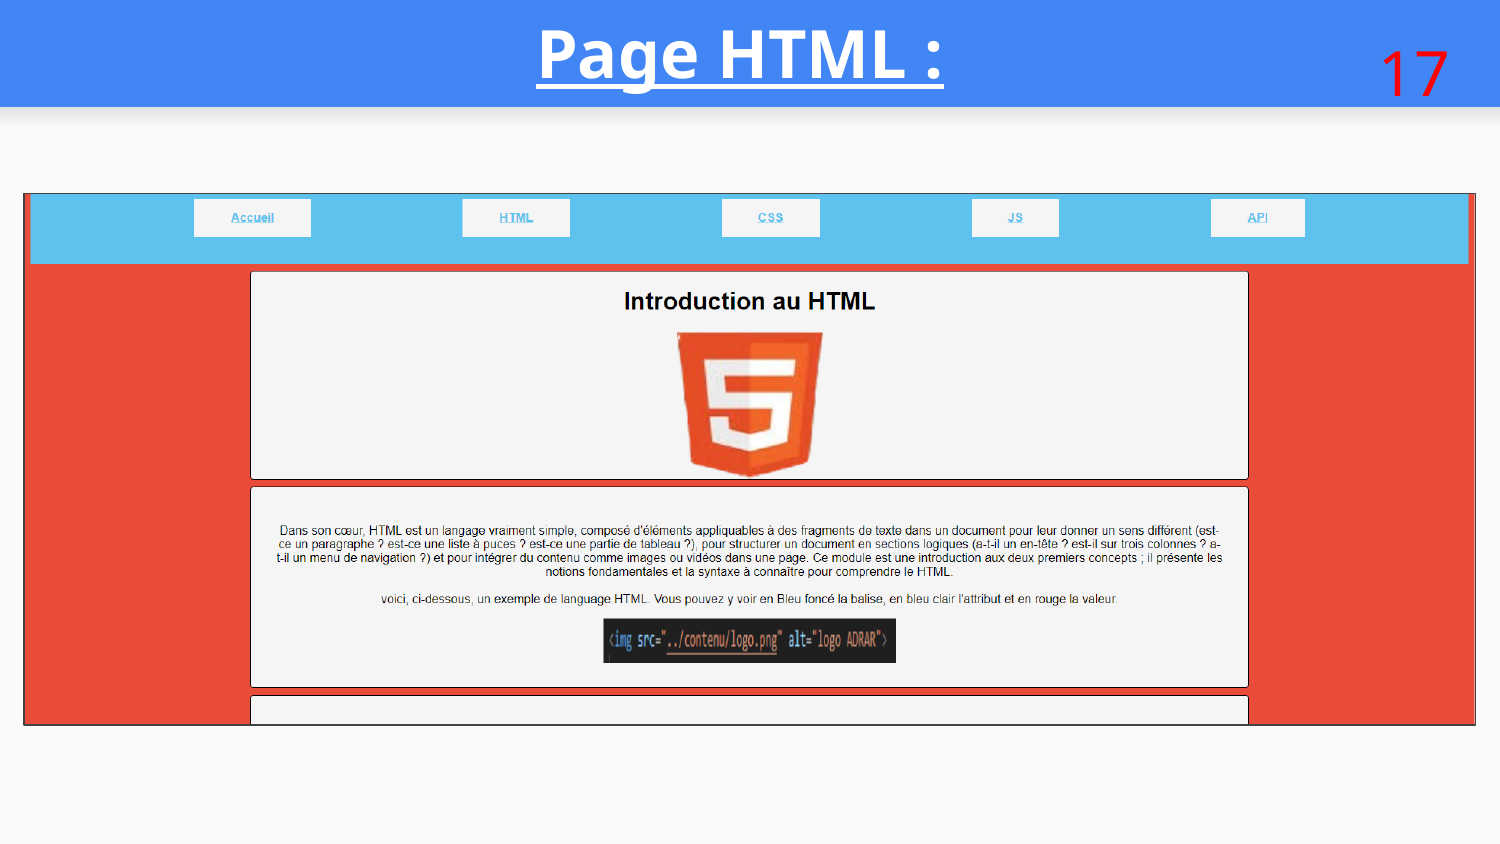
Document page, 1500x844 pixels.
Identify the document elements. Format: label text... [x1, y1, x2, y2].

picture [24, 194, 1476, 725]
title Page HTML : [16, 2, 1464, 102]
text_box 17 [1356, 18, 1472, 103]
